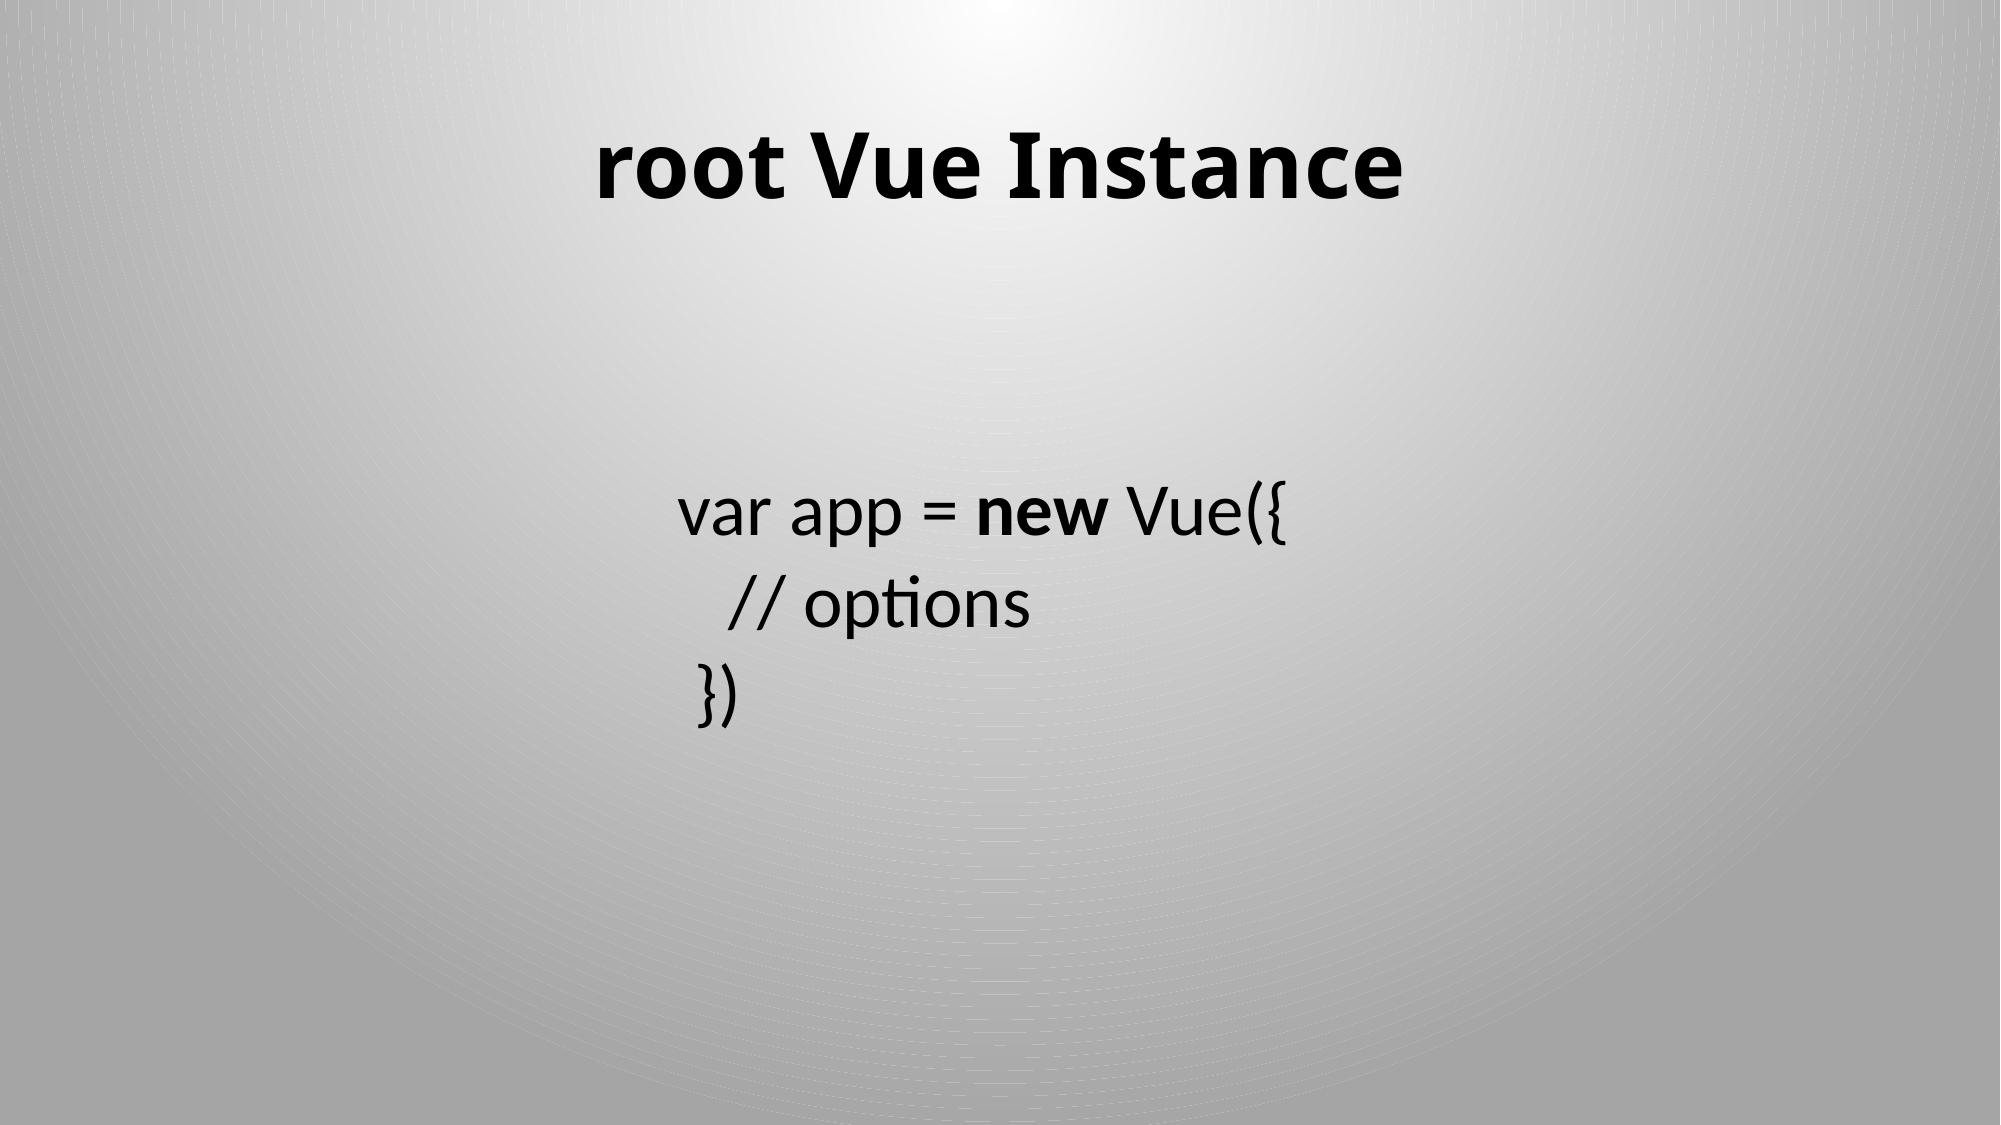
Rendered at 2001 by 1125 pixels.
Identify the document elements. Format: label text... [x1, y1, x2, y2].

list var app = new Vue({ // options }) [137, 299, 1863, 1014]
title root Vue Instance [137, 59, 1863, 278]
